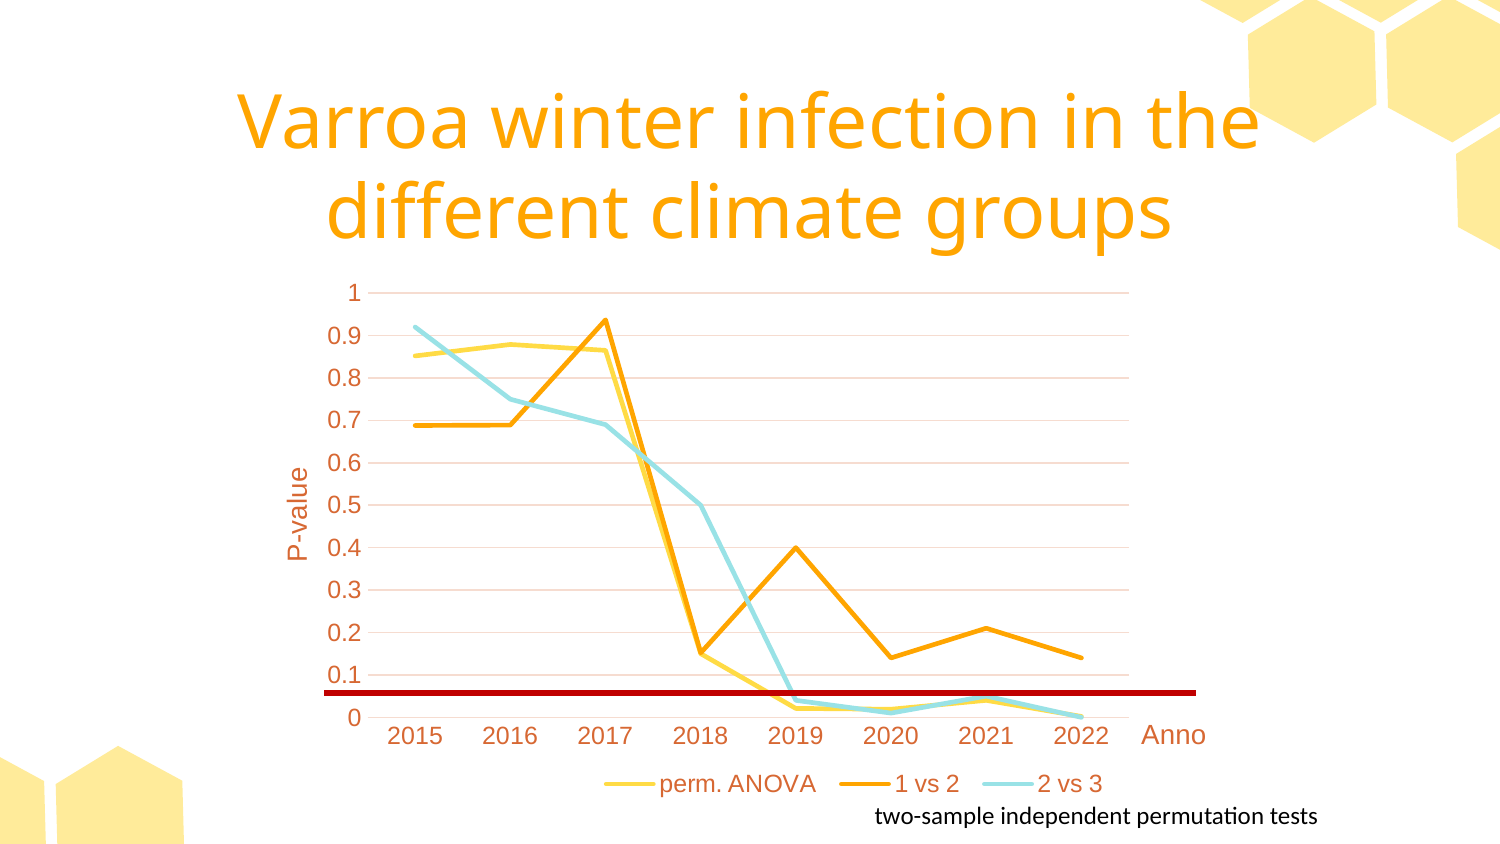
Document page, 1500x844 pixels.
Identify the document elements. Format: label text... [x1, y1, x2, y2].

chart [273, 179, 1227, 815]
title Varroa winter infection in the different climate groups [76, 58, 1424, 300]
text_box two-sample independent permutation tests [859, 791, 1445, 837]
